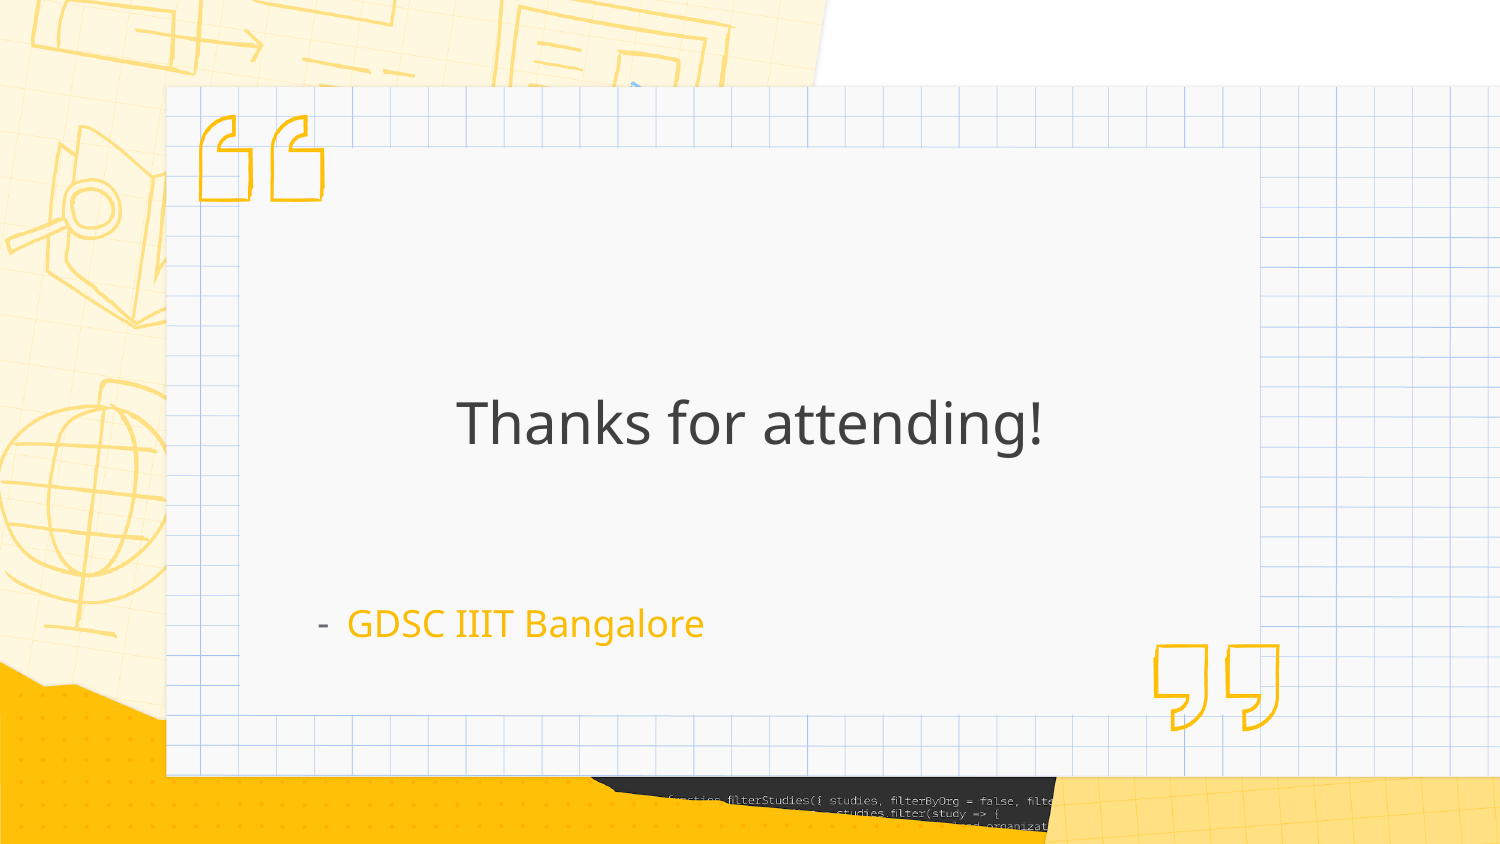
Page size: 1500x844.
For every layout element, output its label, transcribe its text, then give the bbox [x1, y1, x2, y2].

subtitle GDSC IIIT Bangalore [311, 594, 1226, 844]
picture [0, 0, 1500, 844]
title Thanks for attending! [301, 371, 1199, 543]
